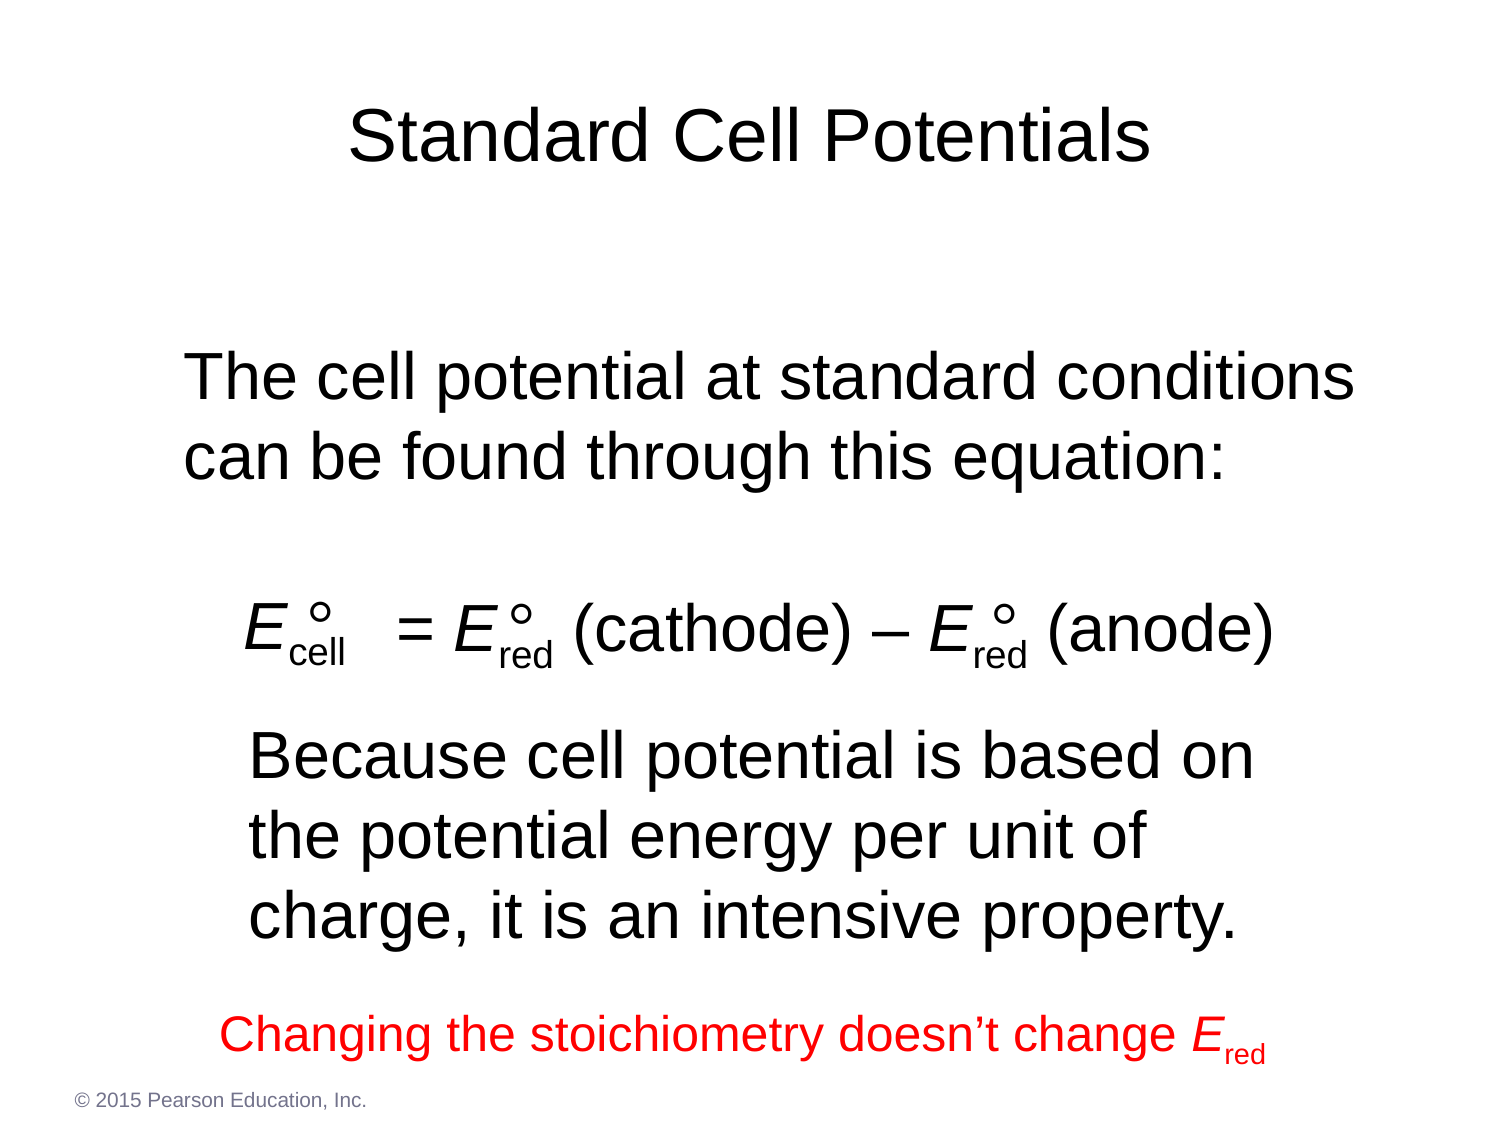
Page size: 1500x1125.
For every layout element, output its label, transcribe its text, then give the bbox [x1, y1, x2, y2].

text_box Changing the stoichiometry doesn’t change Ered [204, 994, 1296, 1078]
text_box Because cell potential is based on the potential energy per unit of charge, it is an intensive property. [178, 704, 1305, 959]
title Standard Cell Potentials [0, 37, 1500, 226]
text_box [224, 572, 1305, 674]
list The cell potential at standard conditions can be found through this equation: [112, 324, 1388, 538]
